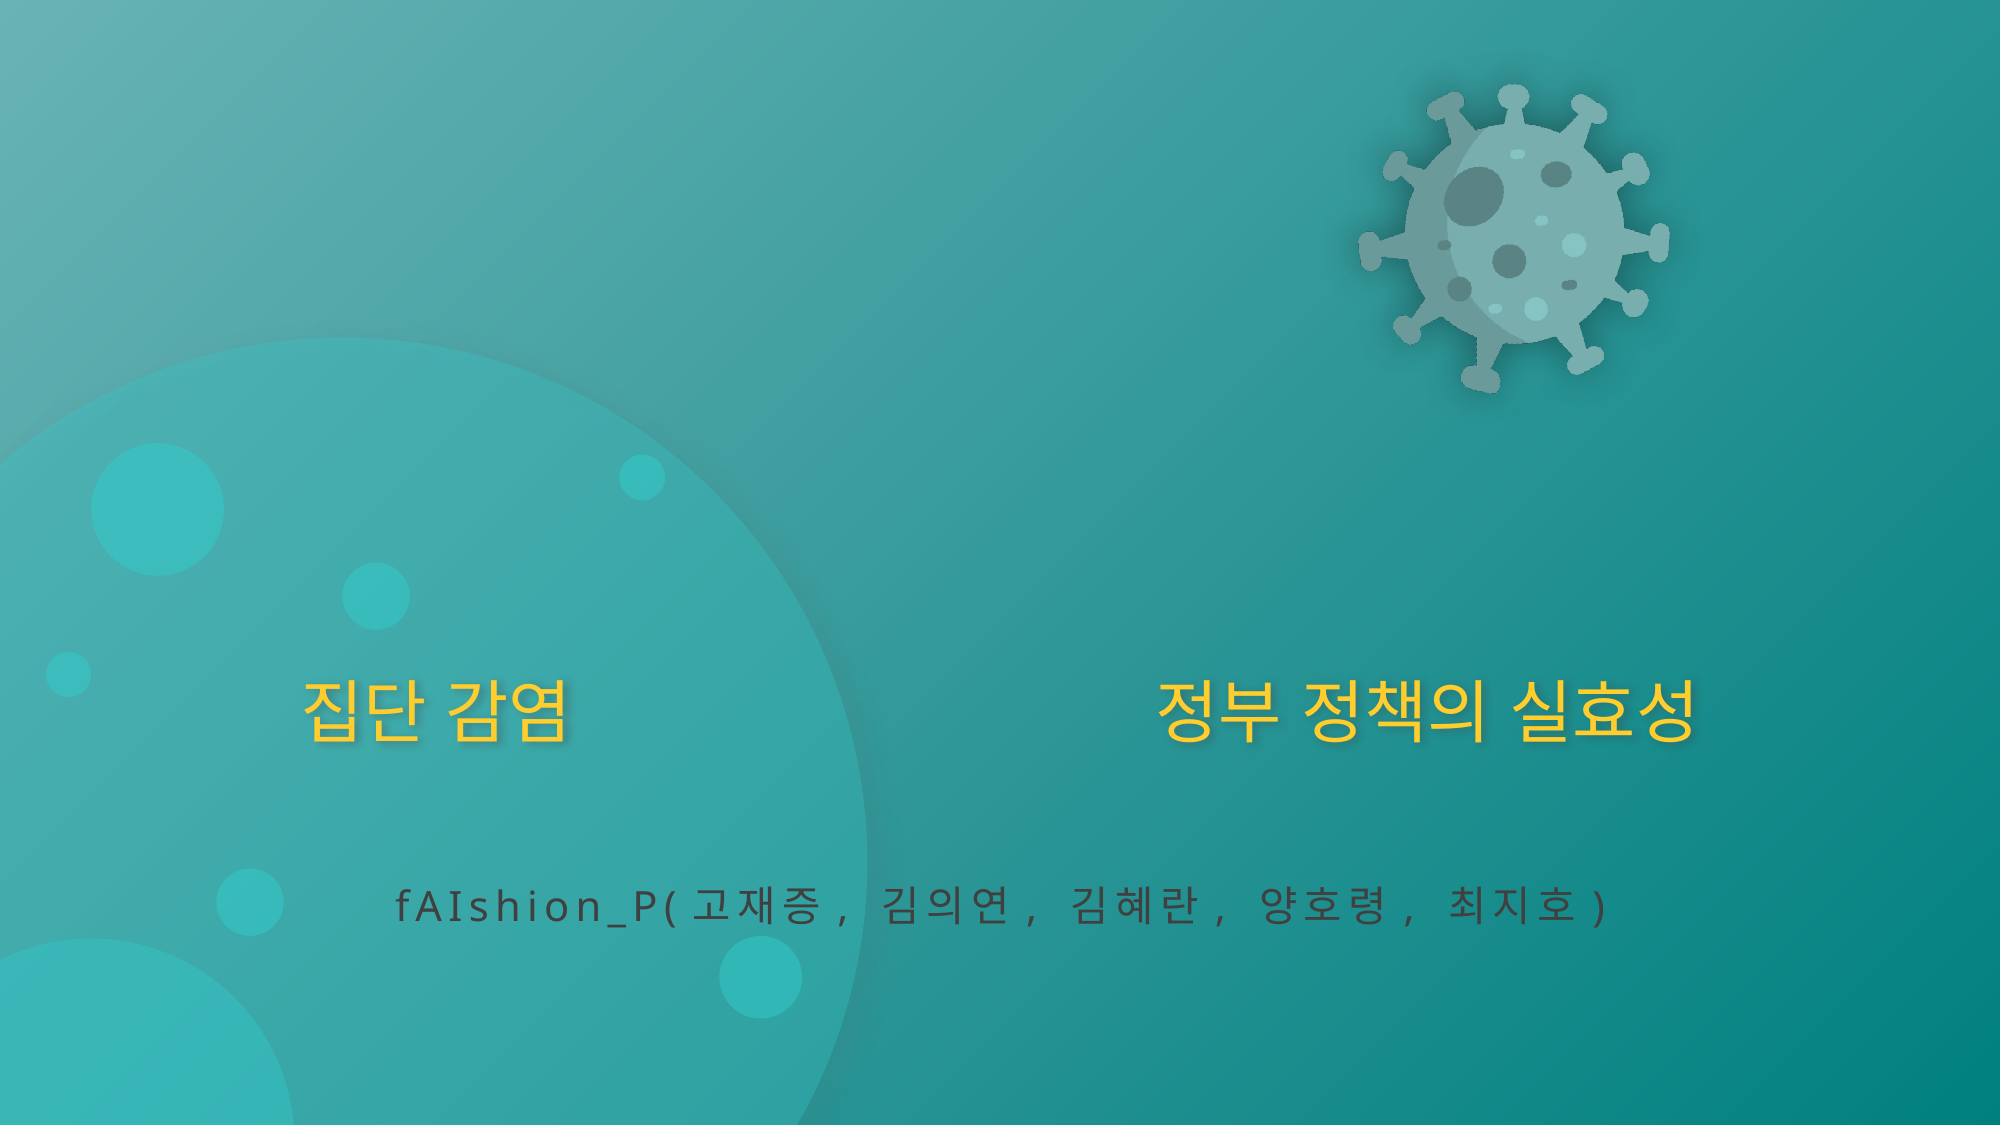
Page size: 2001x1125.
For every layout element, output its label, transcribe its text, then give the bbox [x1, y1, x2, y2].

picture [1358, 81, 1669, 393]
title COVID-19, 집단 감염 데이터 분석을 통한 정부 정책의 실효성 [868, 366, 1724, 759]
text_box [0, 337, 868, 1125]
subtitle fAIshion_P(고재증, 김의연, 김혜란, 양호령, 최지호) [868, 772, 1892, 1044]
